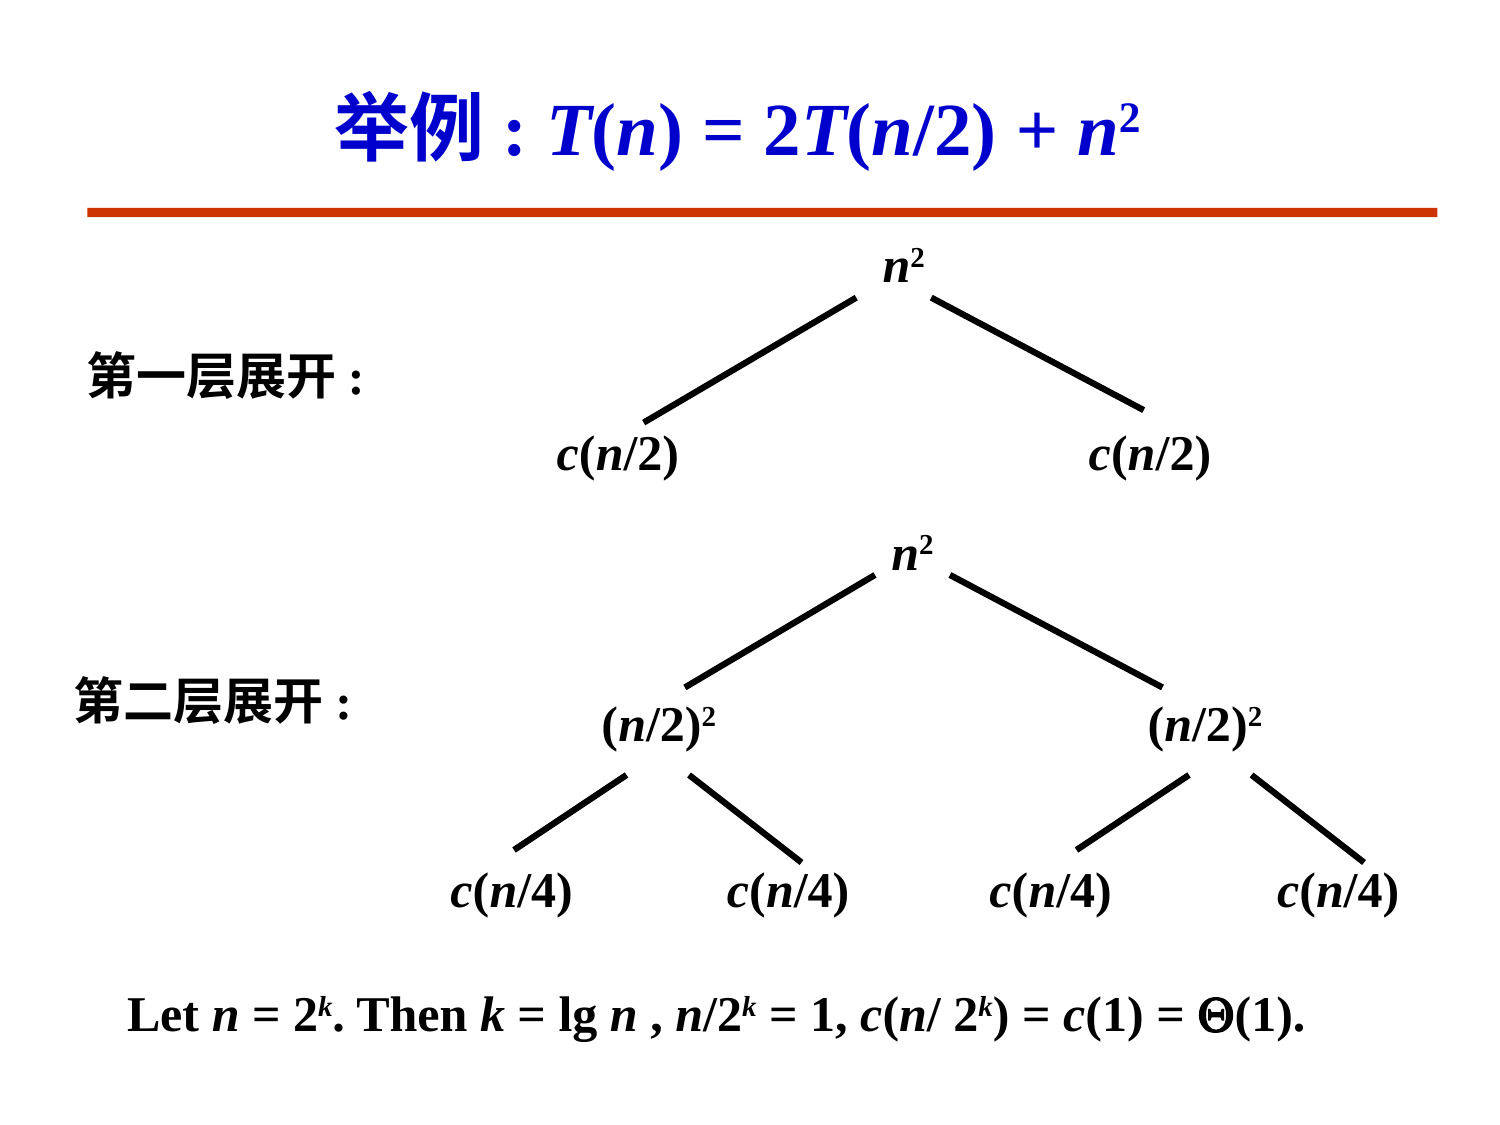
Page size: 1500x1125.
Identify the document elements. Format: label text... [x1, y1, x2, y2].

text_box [540, 224, 1240, 489]
text_box 第一层展开: [71, 337, 380, 413]
text_box Let n = 2k. Then k = lg n , n/2k = 1, c(n/ 2k) = c(1) = (1). [112, 974, 1321, 1049]
text_box 第二层展开: [58, 662, 367, 738]
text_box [434, 512, 1416, 927]
title 举例: T(n) = 2T(n/2) + n2 [99, 50, 1375, 200]
